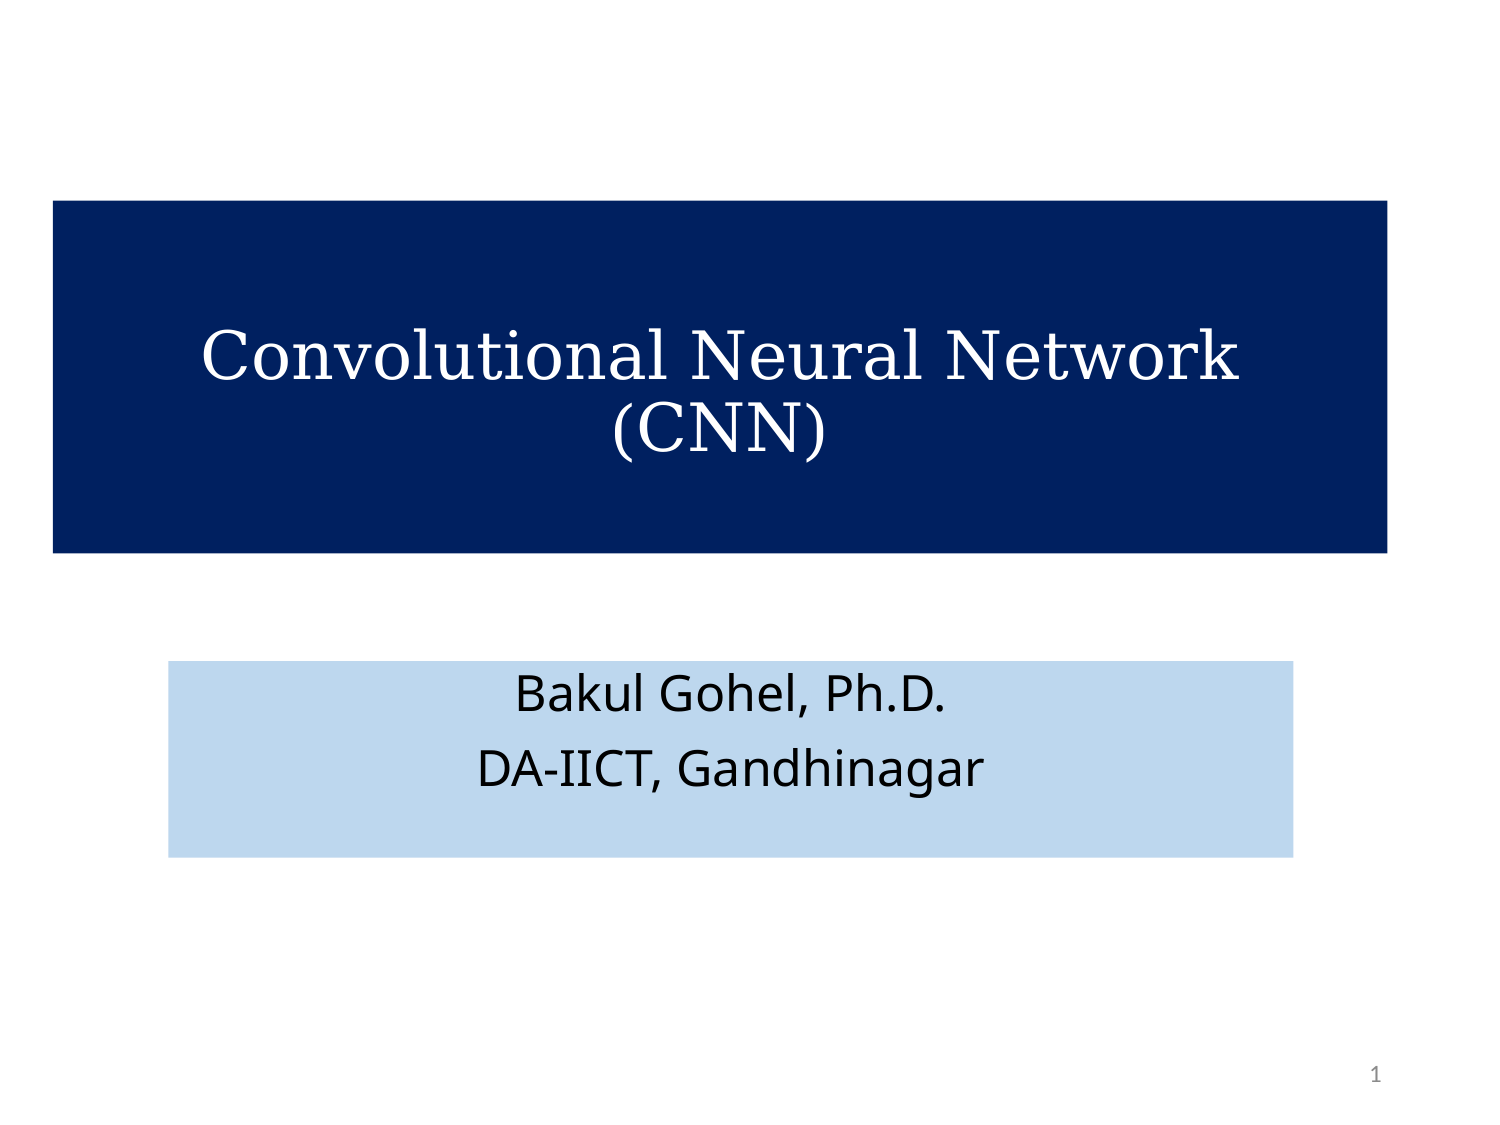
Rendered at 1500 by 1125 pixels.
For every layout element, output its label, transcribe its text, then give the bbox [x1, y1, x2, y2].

subtitle Bakul Gohel, Ph.D. DA-IICT, Gandhinagar [168, 661, 1294, 858]
title Convolutional Neural Network (CNN) [52, 200, 1388, 554]
slide_number 1 [1059, 1042, 1397, 1103]
